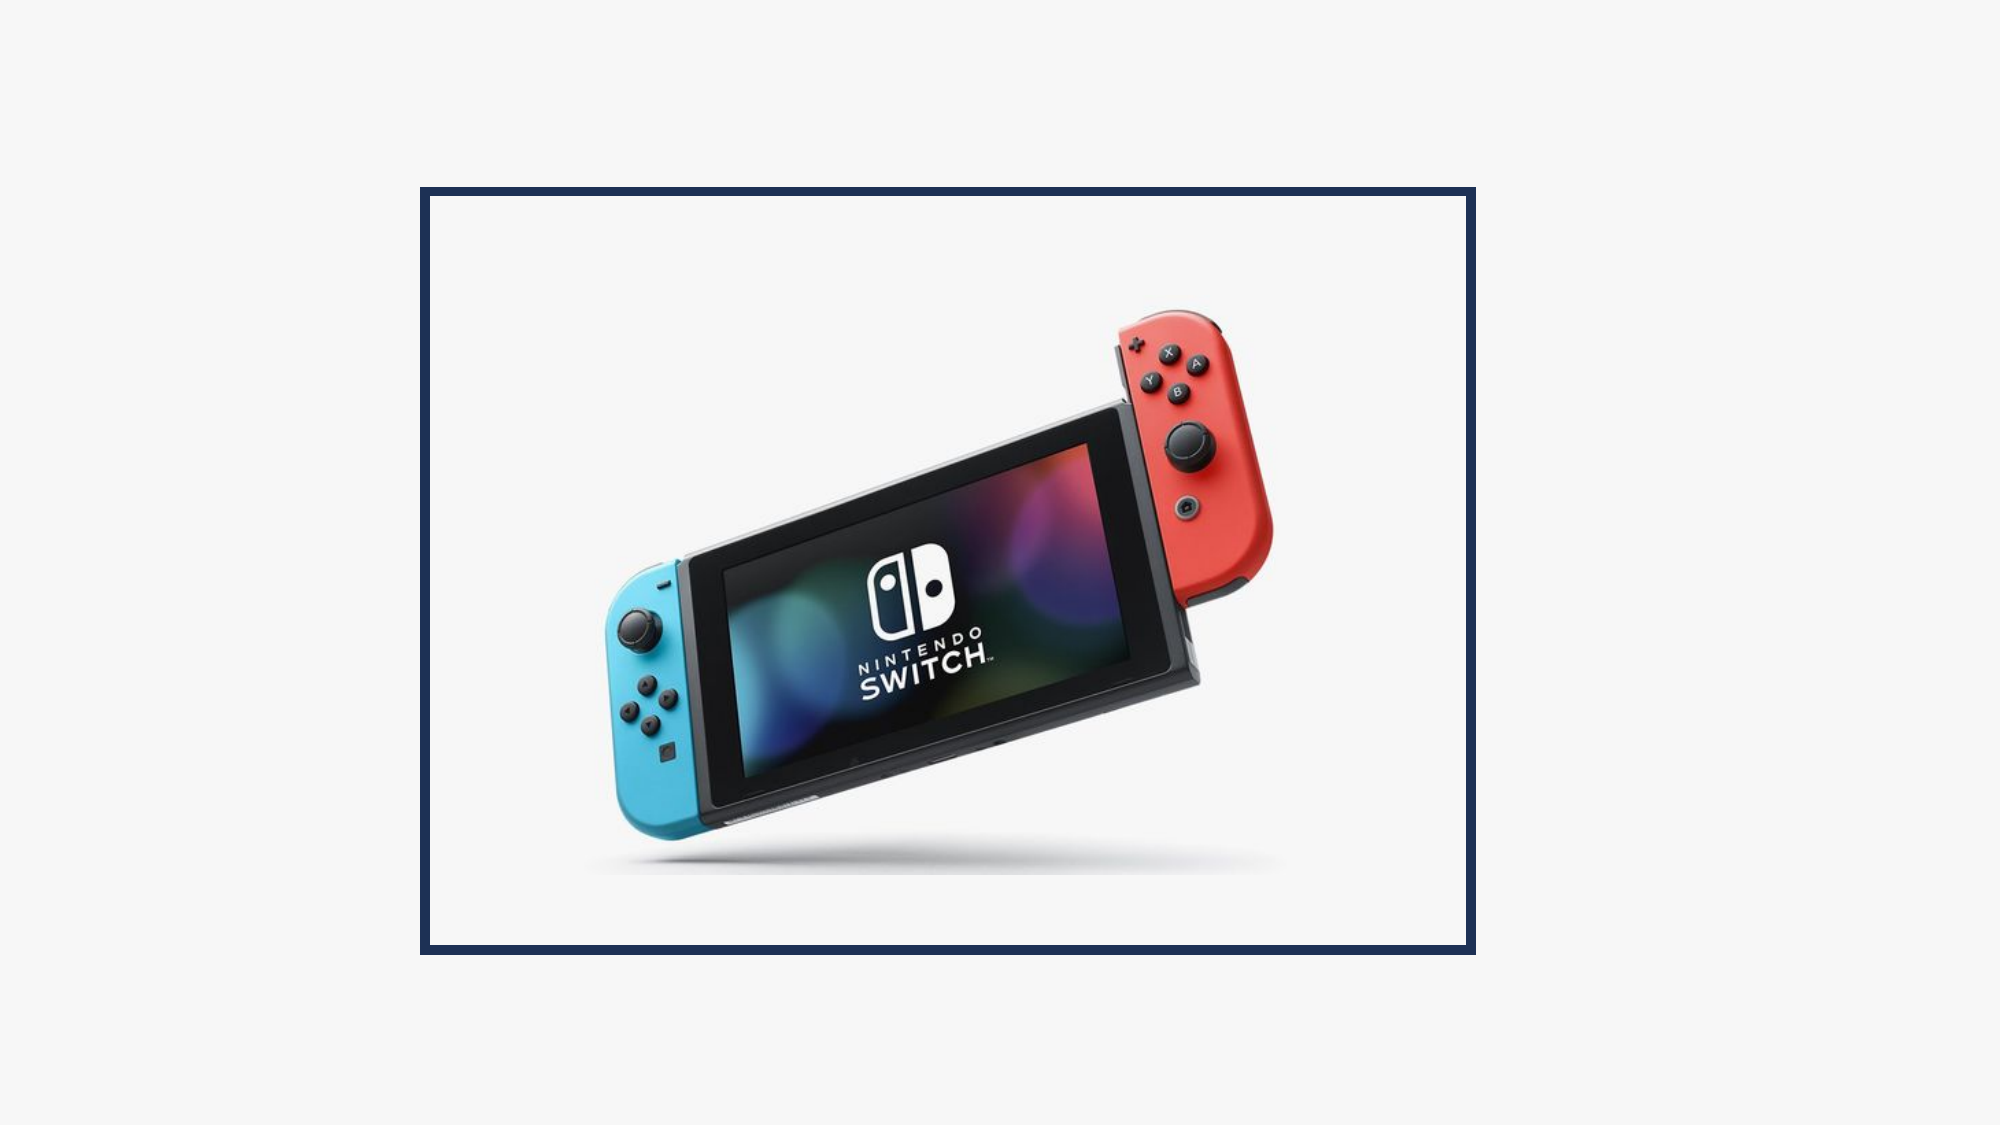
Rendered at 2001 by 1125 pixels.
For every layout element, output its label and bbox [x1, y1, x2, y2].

text_box [424, 191, 1472, 951]
picture [552, 295, 1325, 875]
